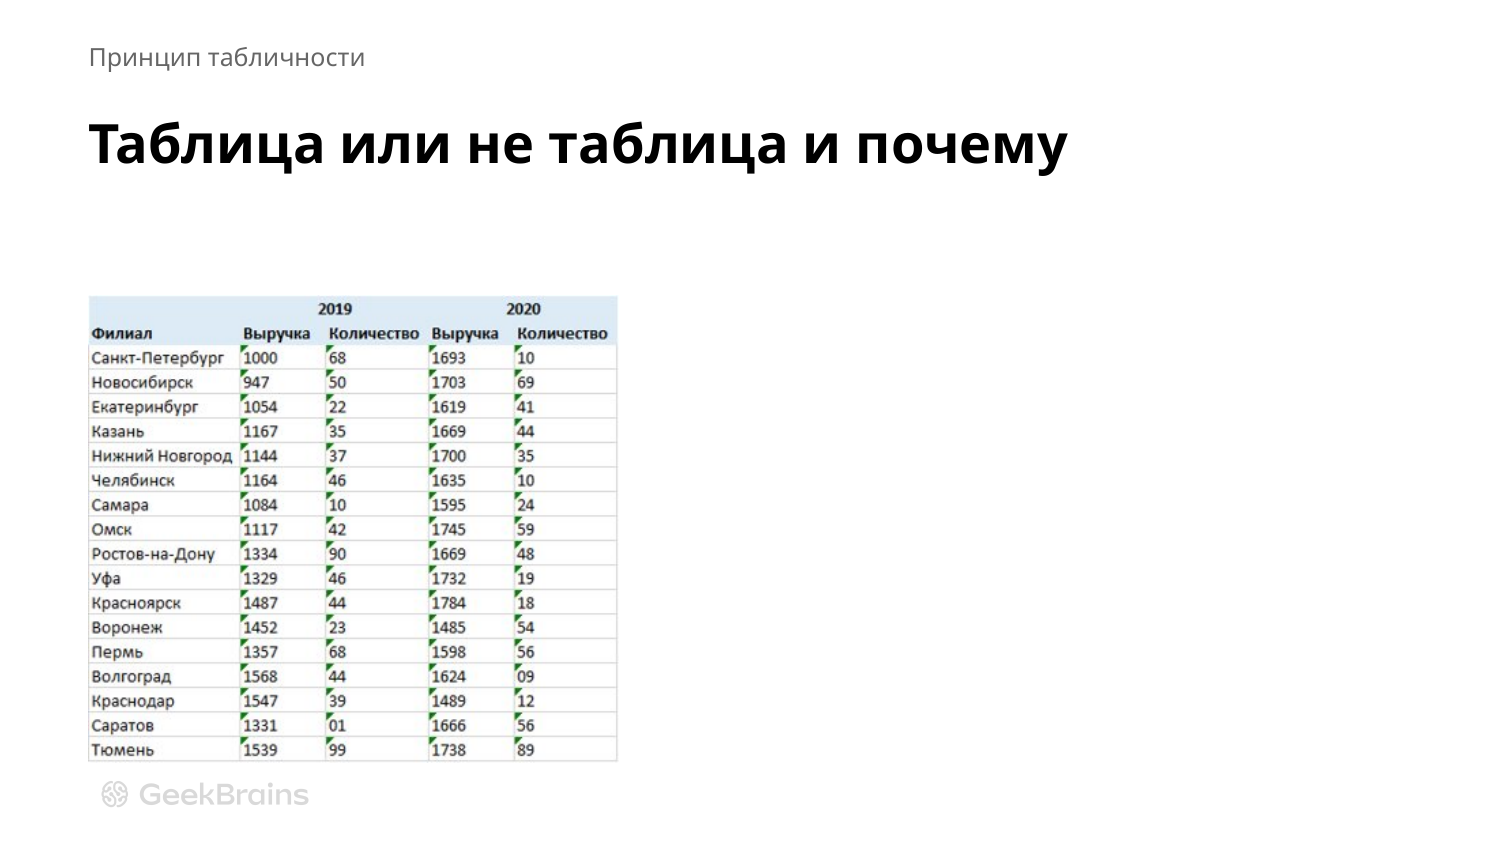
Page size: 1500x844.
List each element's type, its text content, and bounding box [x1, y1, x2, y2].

subtitle Принцип табличности [88, 24, 1412, 84]
picture [88, 767, 322, 822]
picture [88, 295, 619, 763]
title Таблица или не таблица и почему [88, 118, 1412, 260]
